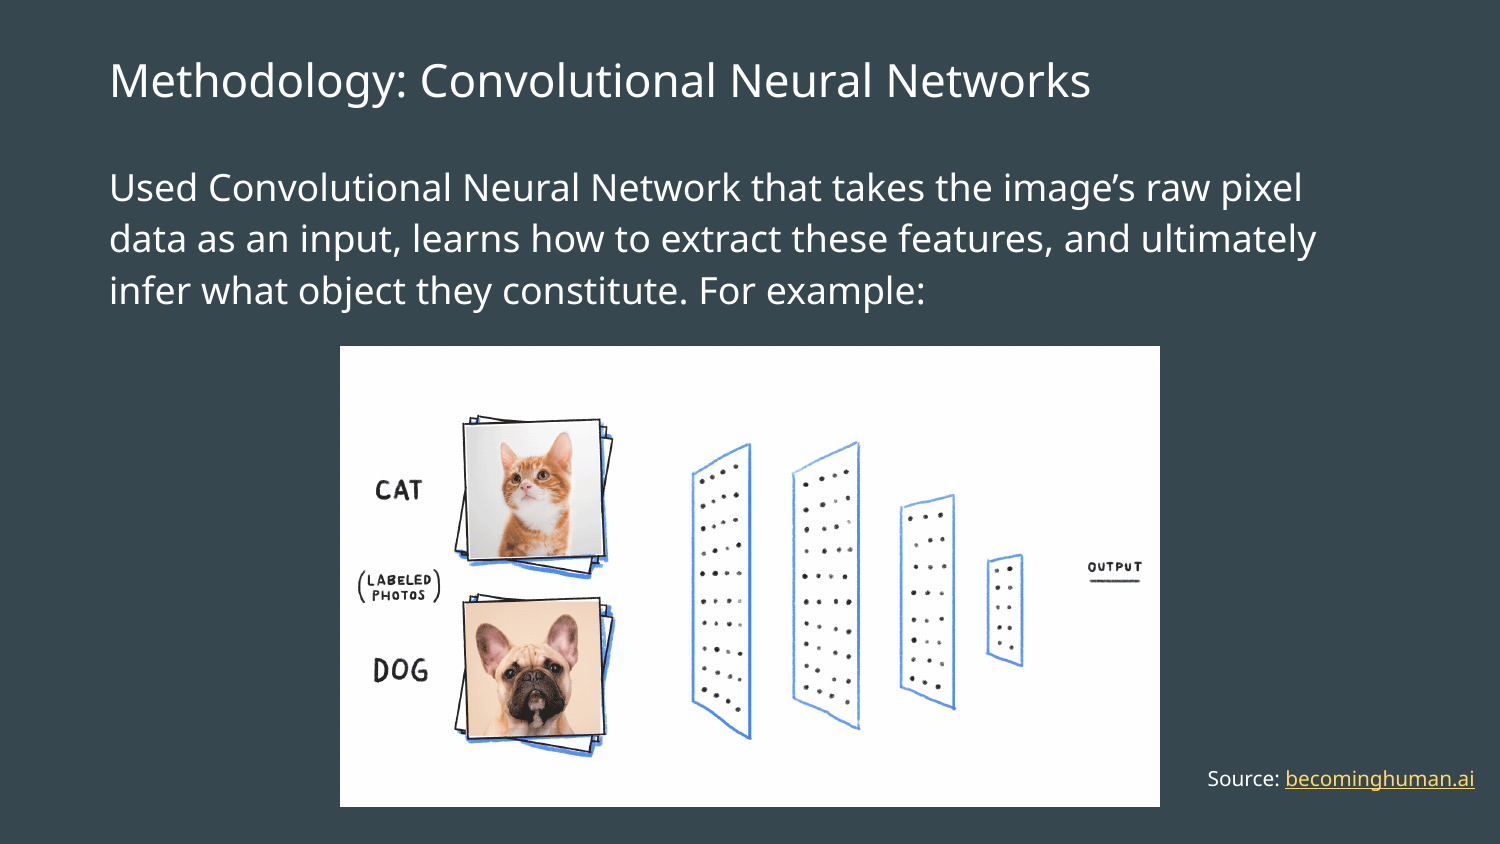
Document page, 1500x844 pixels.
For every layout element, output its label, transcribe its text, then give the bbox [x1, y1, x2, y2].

text_box Source: becominghuman.ai [1192, 750, 1500, 807]
list Used Convolutional Neural Network that takes the image’s raw pixel data as an input, learns how to extract these features, and ultimately infer what object they constitute. For example: [93, 141, 1376, 513]
picture [340, 346, 1160, 808]
title Methodology: Convolutional Neural Networks [93, 36, 1500, 125]
